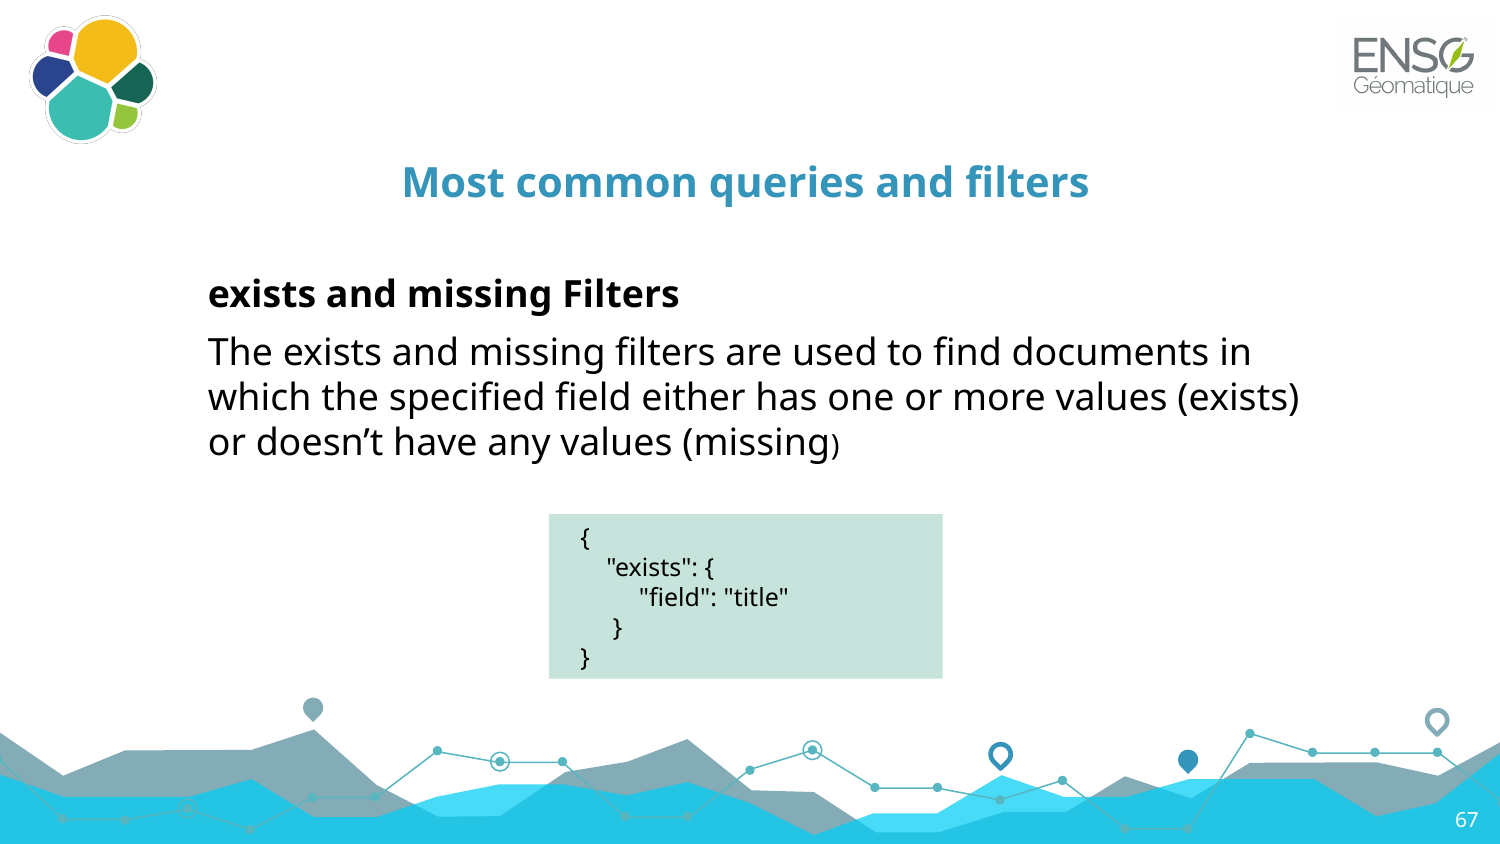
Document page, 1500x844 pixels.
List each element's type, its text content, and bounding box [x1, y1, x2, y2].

picture [29, 15, 157, 144]
slide_number 67 [1403, 791, 1494, 844]
text_box { "exists": { "field": "title" } } [548, 514, 943, 679]
title Most common queries and filters [171, 103, 1320, 222]
picture [1334, 17, 1494, 110]
list exists and missing Filters The exists and missing filters are used to find documents in which the specified field either has one or more values (exists) or doesn’t have any values (missing) [176, 255, 1324, 753]
